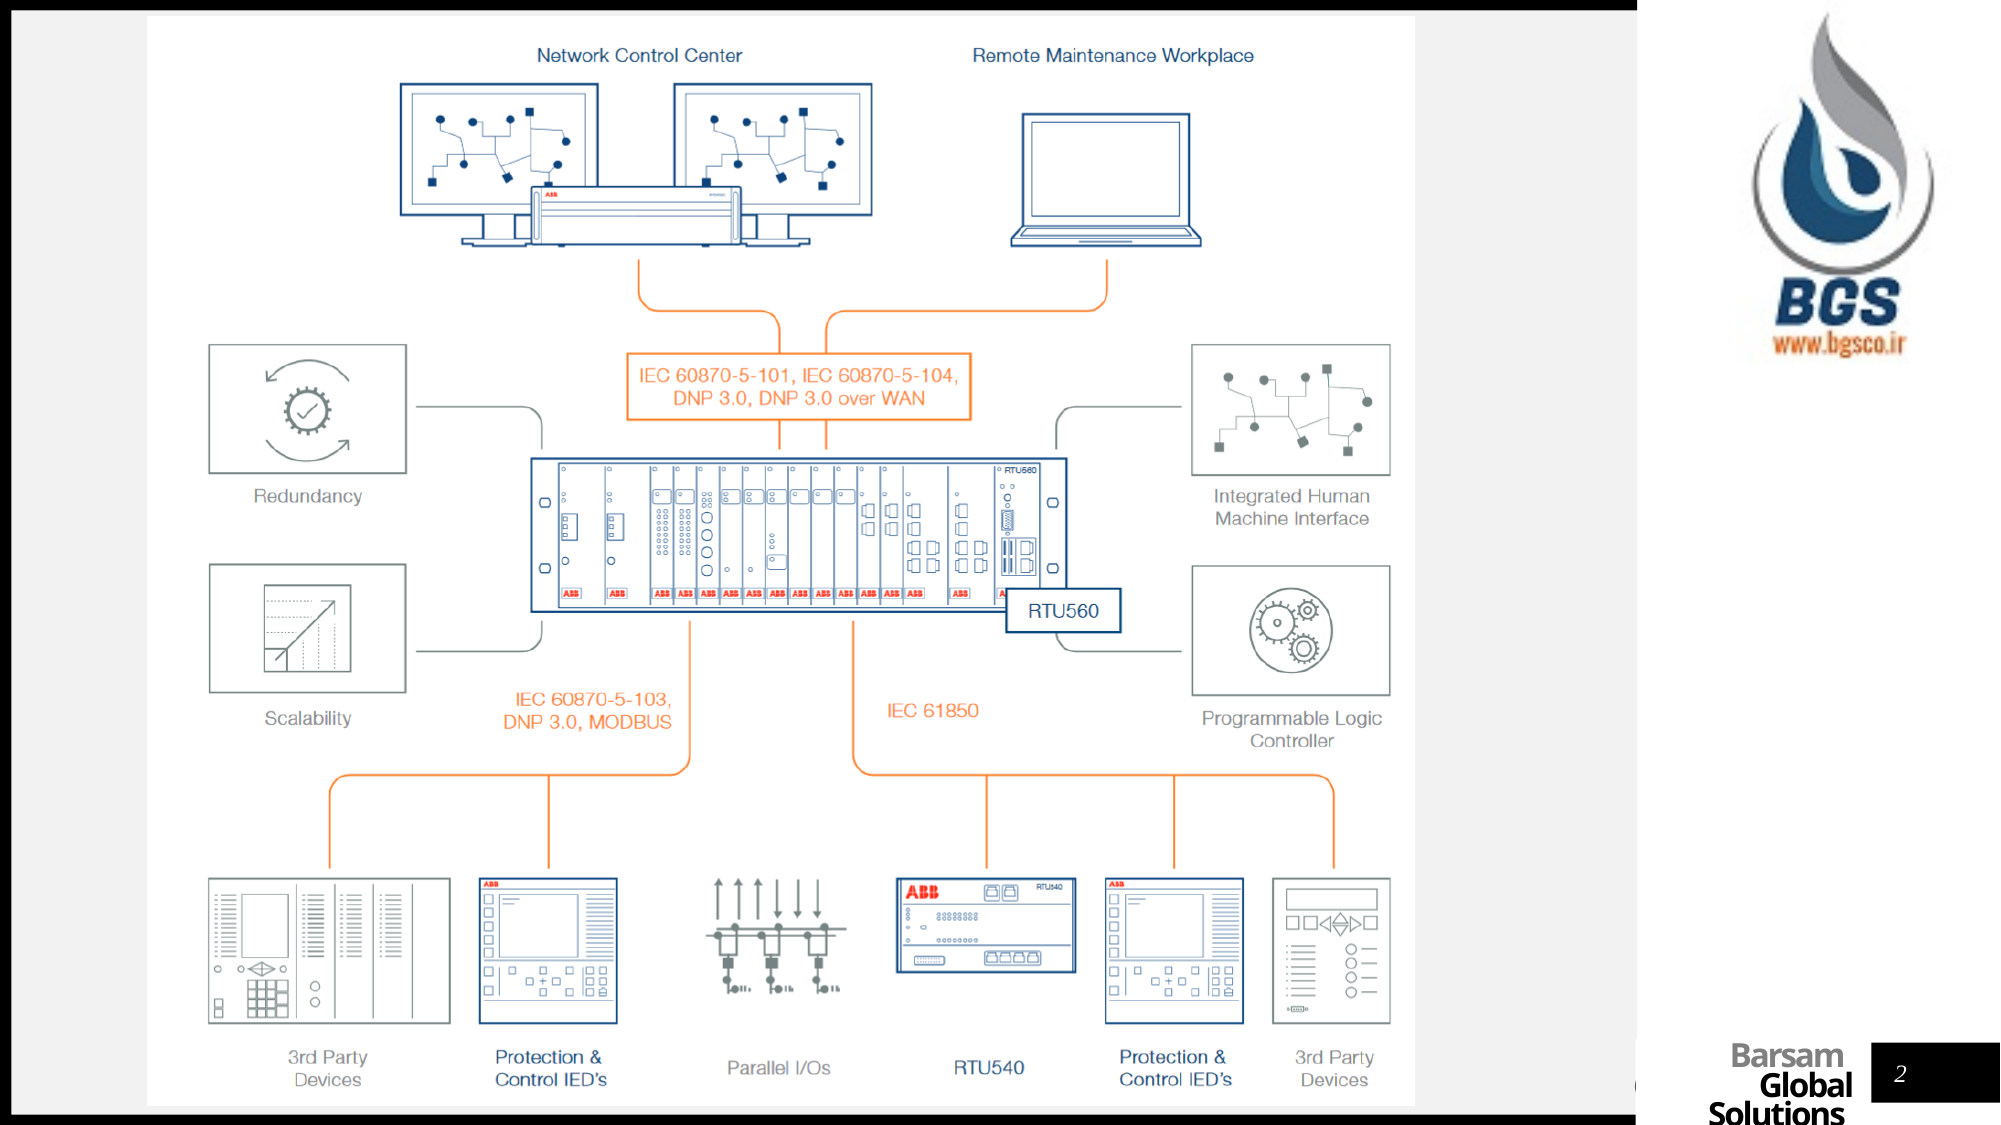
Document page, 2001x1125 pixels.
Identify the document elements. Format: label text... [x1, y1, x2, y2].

slide_number 2 [1877, 1050, 1924, 1096]
picture [1696, 0, 1972, 364]
text_box Barsam Global Solutions [1635, 1039, 1853, 1125]
picture [147, 16, 1415, 1106]
